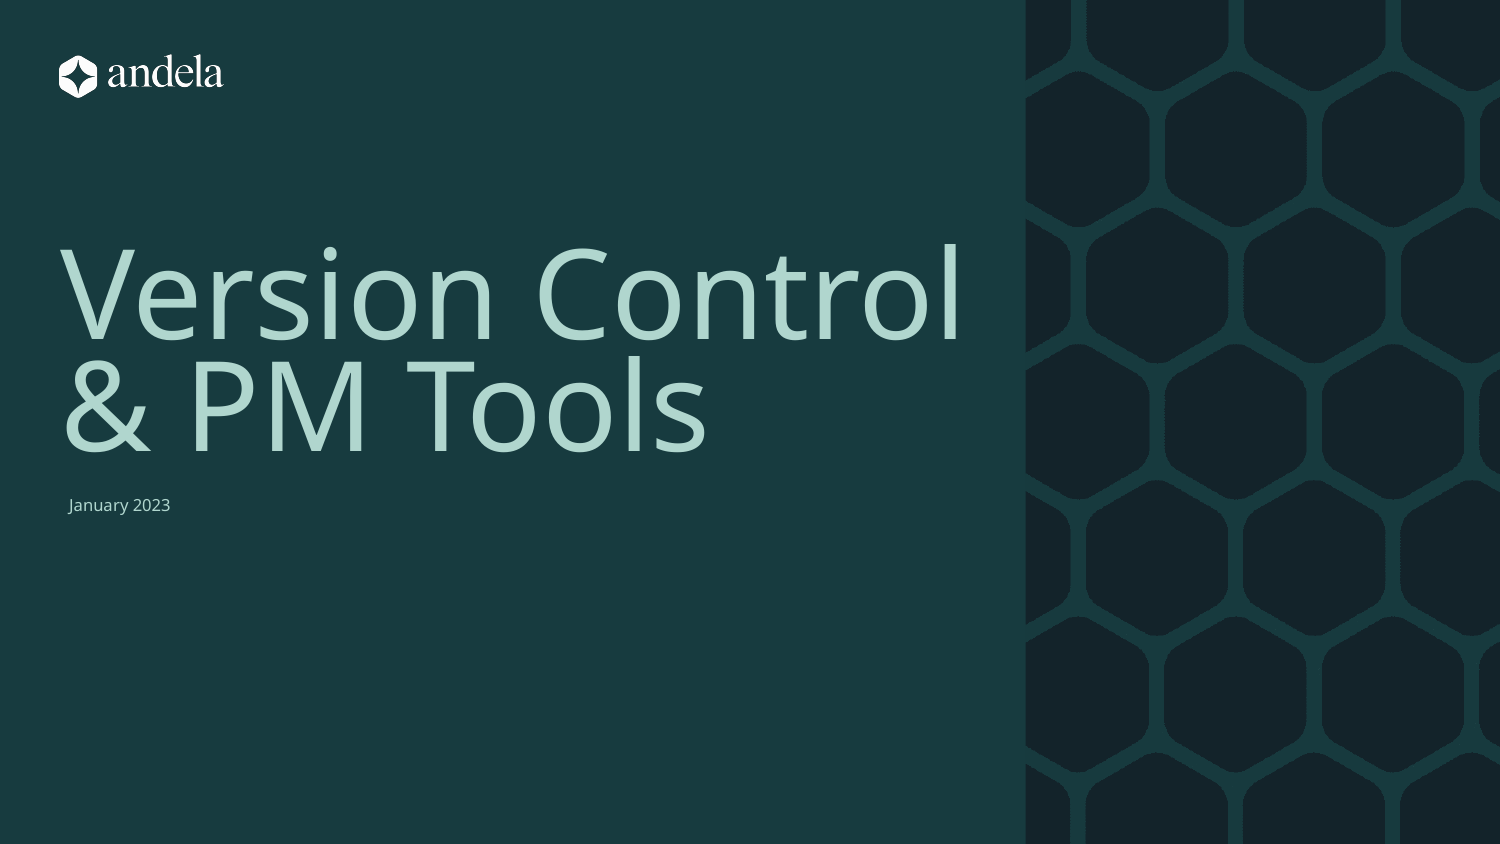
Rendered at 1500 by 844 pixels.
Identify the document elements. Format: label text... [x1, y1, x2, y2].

picture [59, 54, 224, 98]
text_box January 2023 [57, 489, 408, 521]
picture [1025, 0, 1500, 844]
text_box Version Control & PM Tools [49, 243, 1015, 596]
